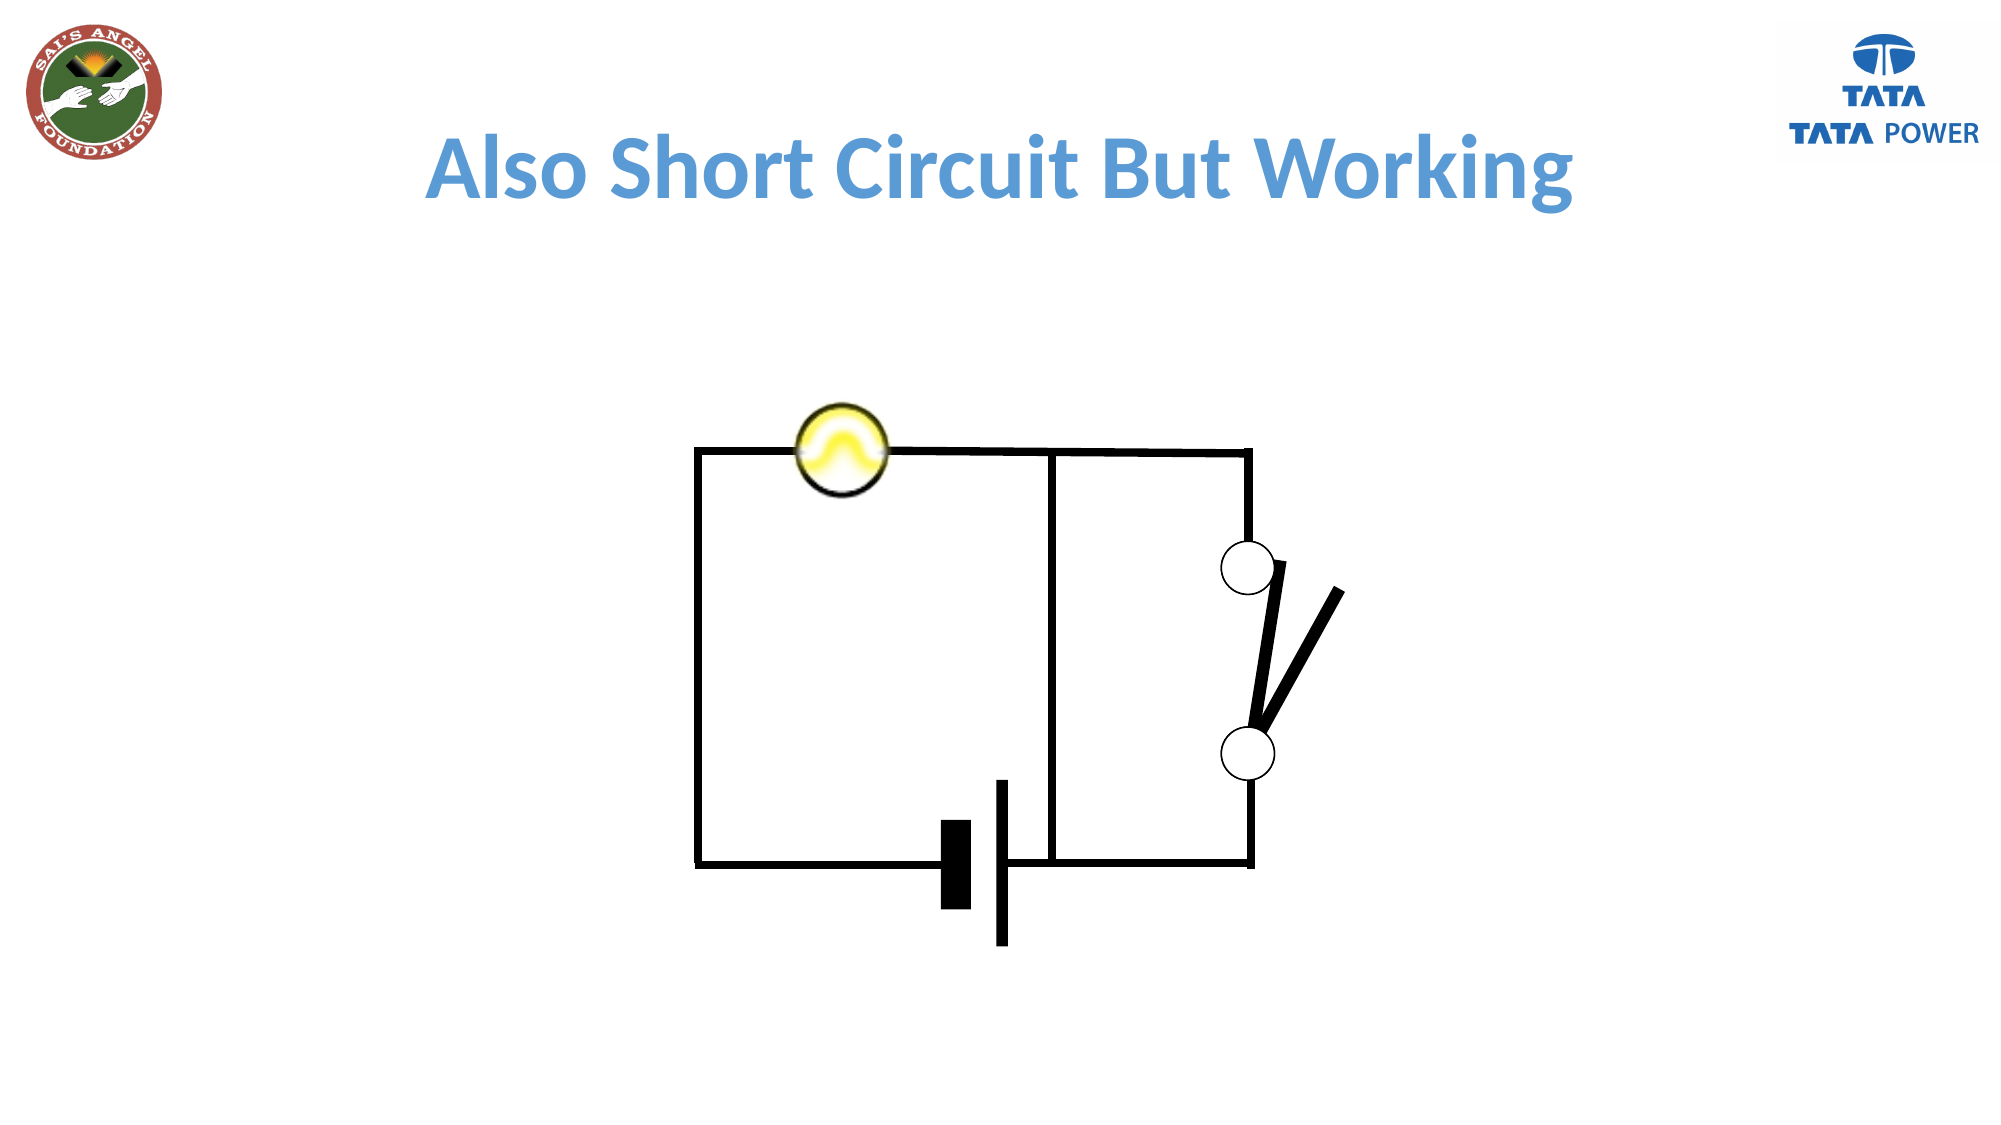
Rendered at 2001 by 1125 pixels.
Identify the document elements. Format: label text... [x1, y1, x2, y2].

title Also Short Circuit But Working [137, 59, 1863, 278]
picture [1775, 19, 2000, 164]
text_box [940, 779, 1009, 947]
picture [788, 398, 898, 506]
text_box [1055, 450, 1252, 454]
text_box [902, 450, 1050, 454]
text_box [1221, 540, 1340, 781]
picture [26, 24, 162, 160]
